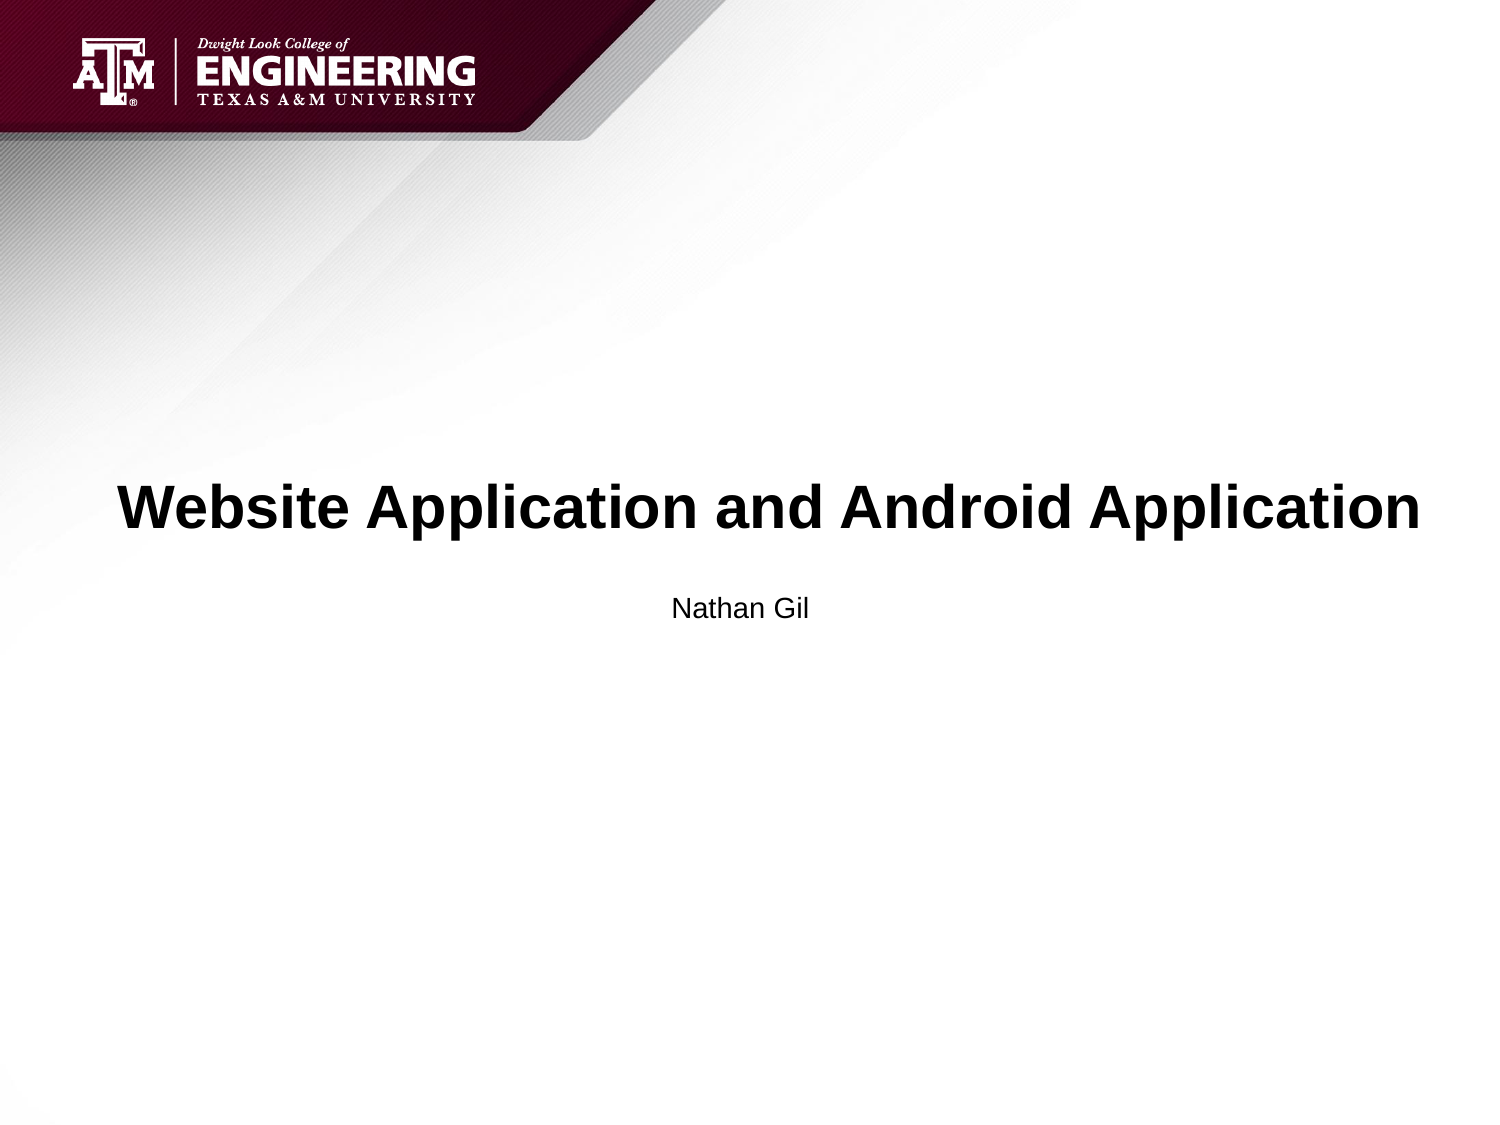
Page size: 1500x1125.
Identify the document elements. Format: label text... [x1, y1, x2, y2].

picture [0, 0, 1500, 1125]
text_box Nathan Gil [656, 574, 975, 640]
title Website Application and Android Application [95, 422, 1446, 585]
